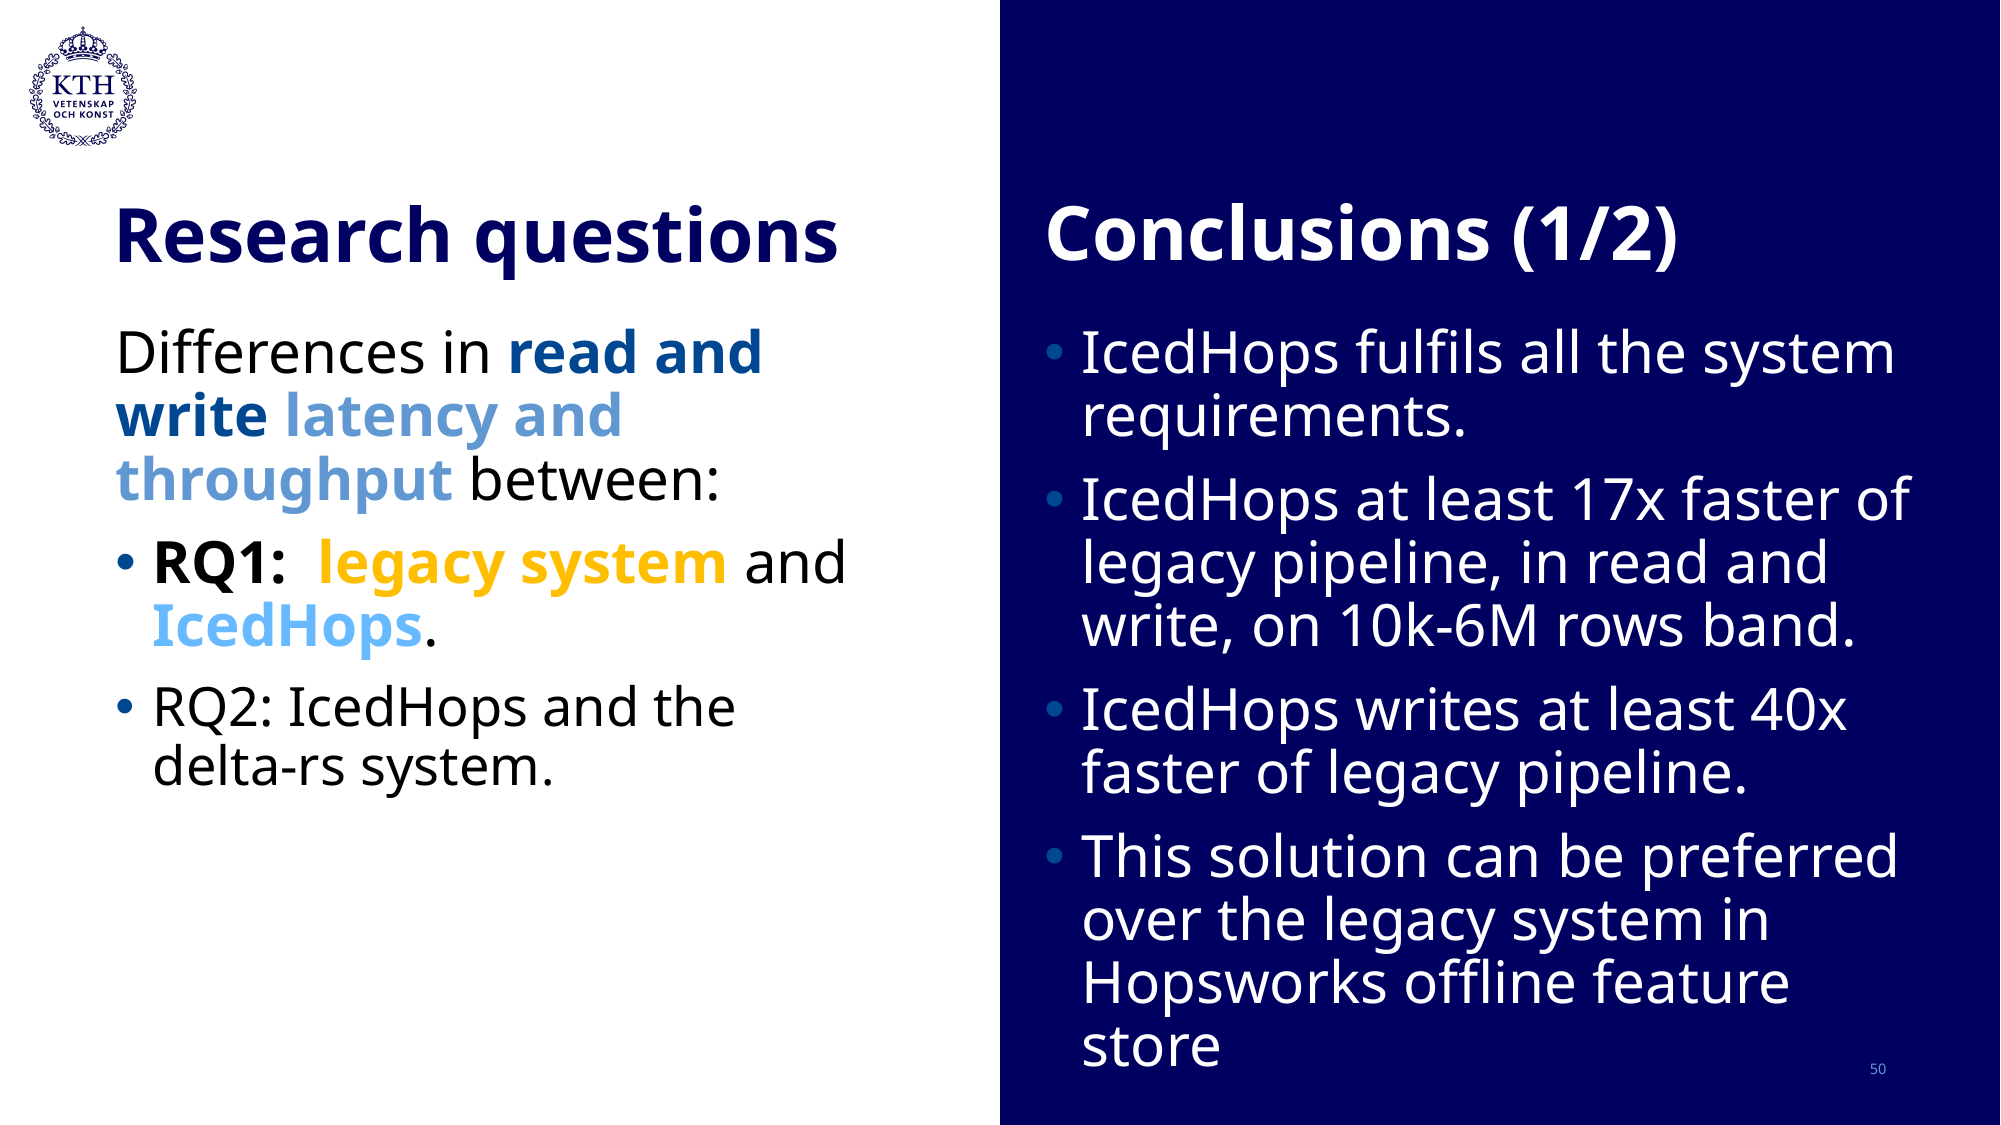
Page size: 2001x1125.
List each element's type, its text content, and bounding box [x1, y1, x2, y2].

slide_number 50 [1451, 1061, 1902, 1078]
list IcedHops fulfils all the system requirements. IcedHops at least 17x faster of legacy pipeline, in read and write, on 10k-6M rows band. IcedHops writes at least 40x faster of legacy pipeline. This solution can be preferred over the legacy system in Hopsworks offline feature store [1029, 316, 1933, 1015]
title Research questions [98, 179, 908, 341]
picture [29, 26, 137, 146]
text_box Conclusions (1/2) [1029, 177, 1839, 338]
list Differences in read and write latency and throughput between: RQ1: legacy system and IcedHops. RQ2: IcedHops and the delta-rs system. [100, 316, 909, 980]
